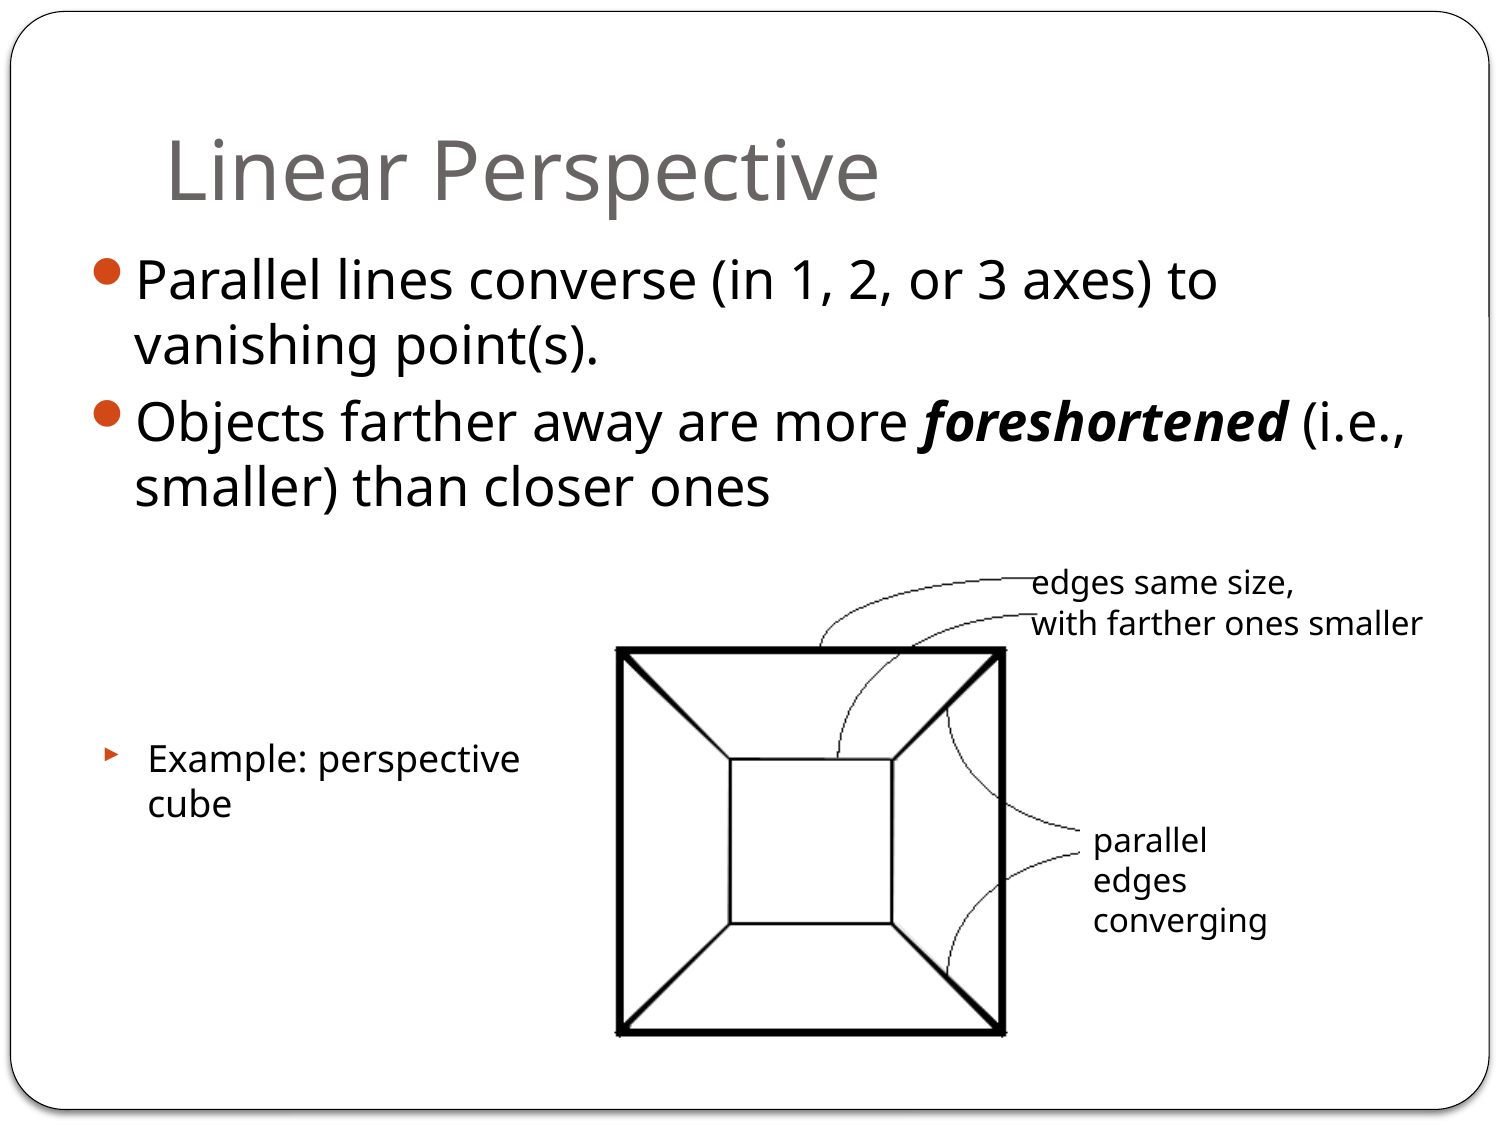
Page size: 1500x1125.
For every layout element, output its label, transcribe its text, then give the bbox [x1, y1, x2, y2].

title Linear Perspective [150, 45, 1425, 233]
text_box Example: perspective cube [87, 728, 593, 1022]
list Parallel lines converse (in 1, 2, or 3 axes) to vanishing point(s). Objects farther away are more foreshortened (i.e., smaller) than closer ones [75, 237, 1425, 603]
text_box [599, 554, 1470, 1039]
